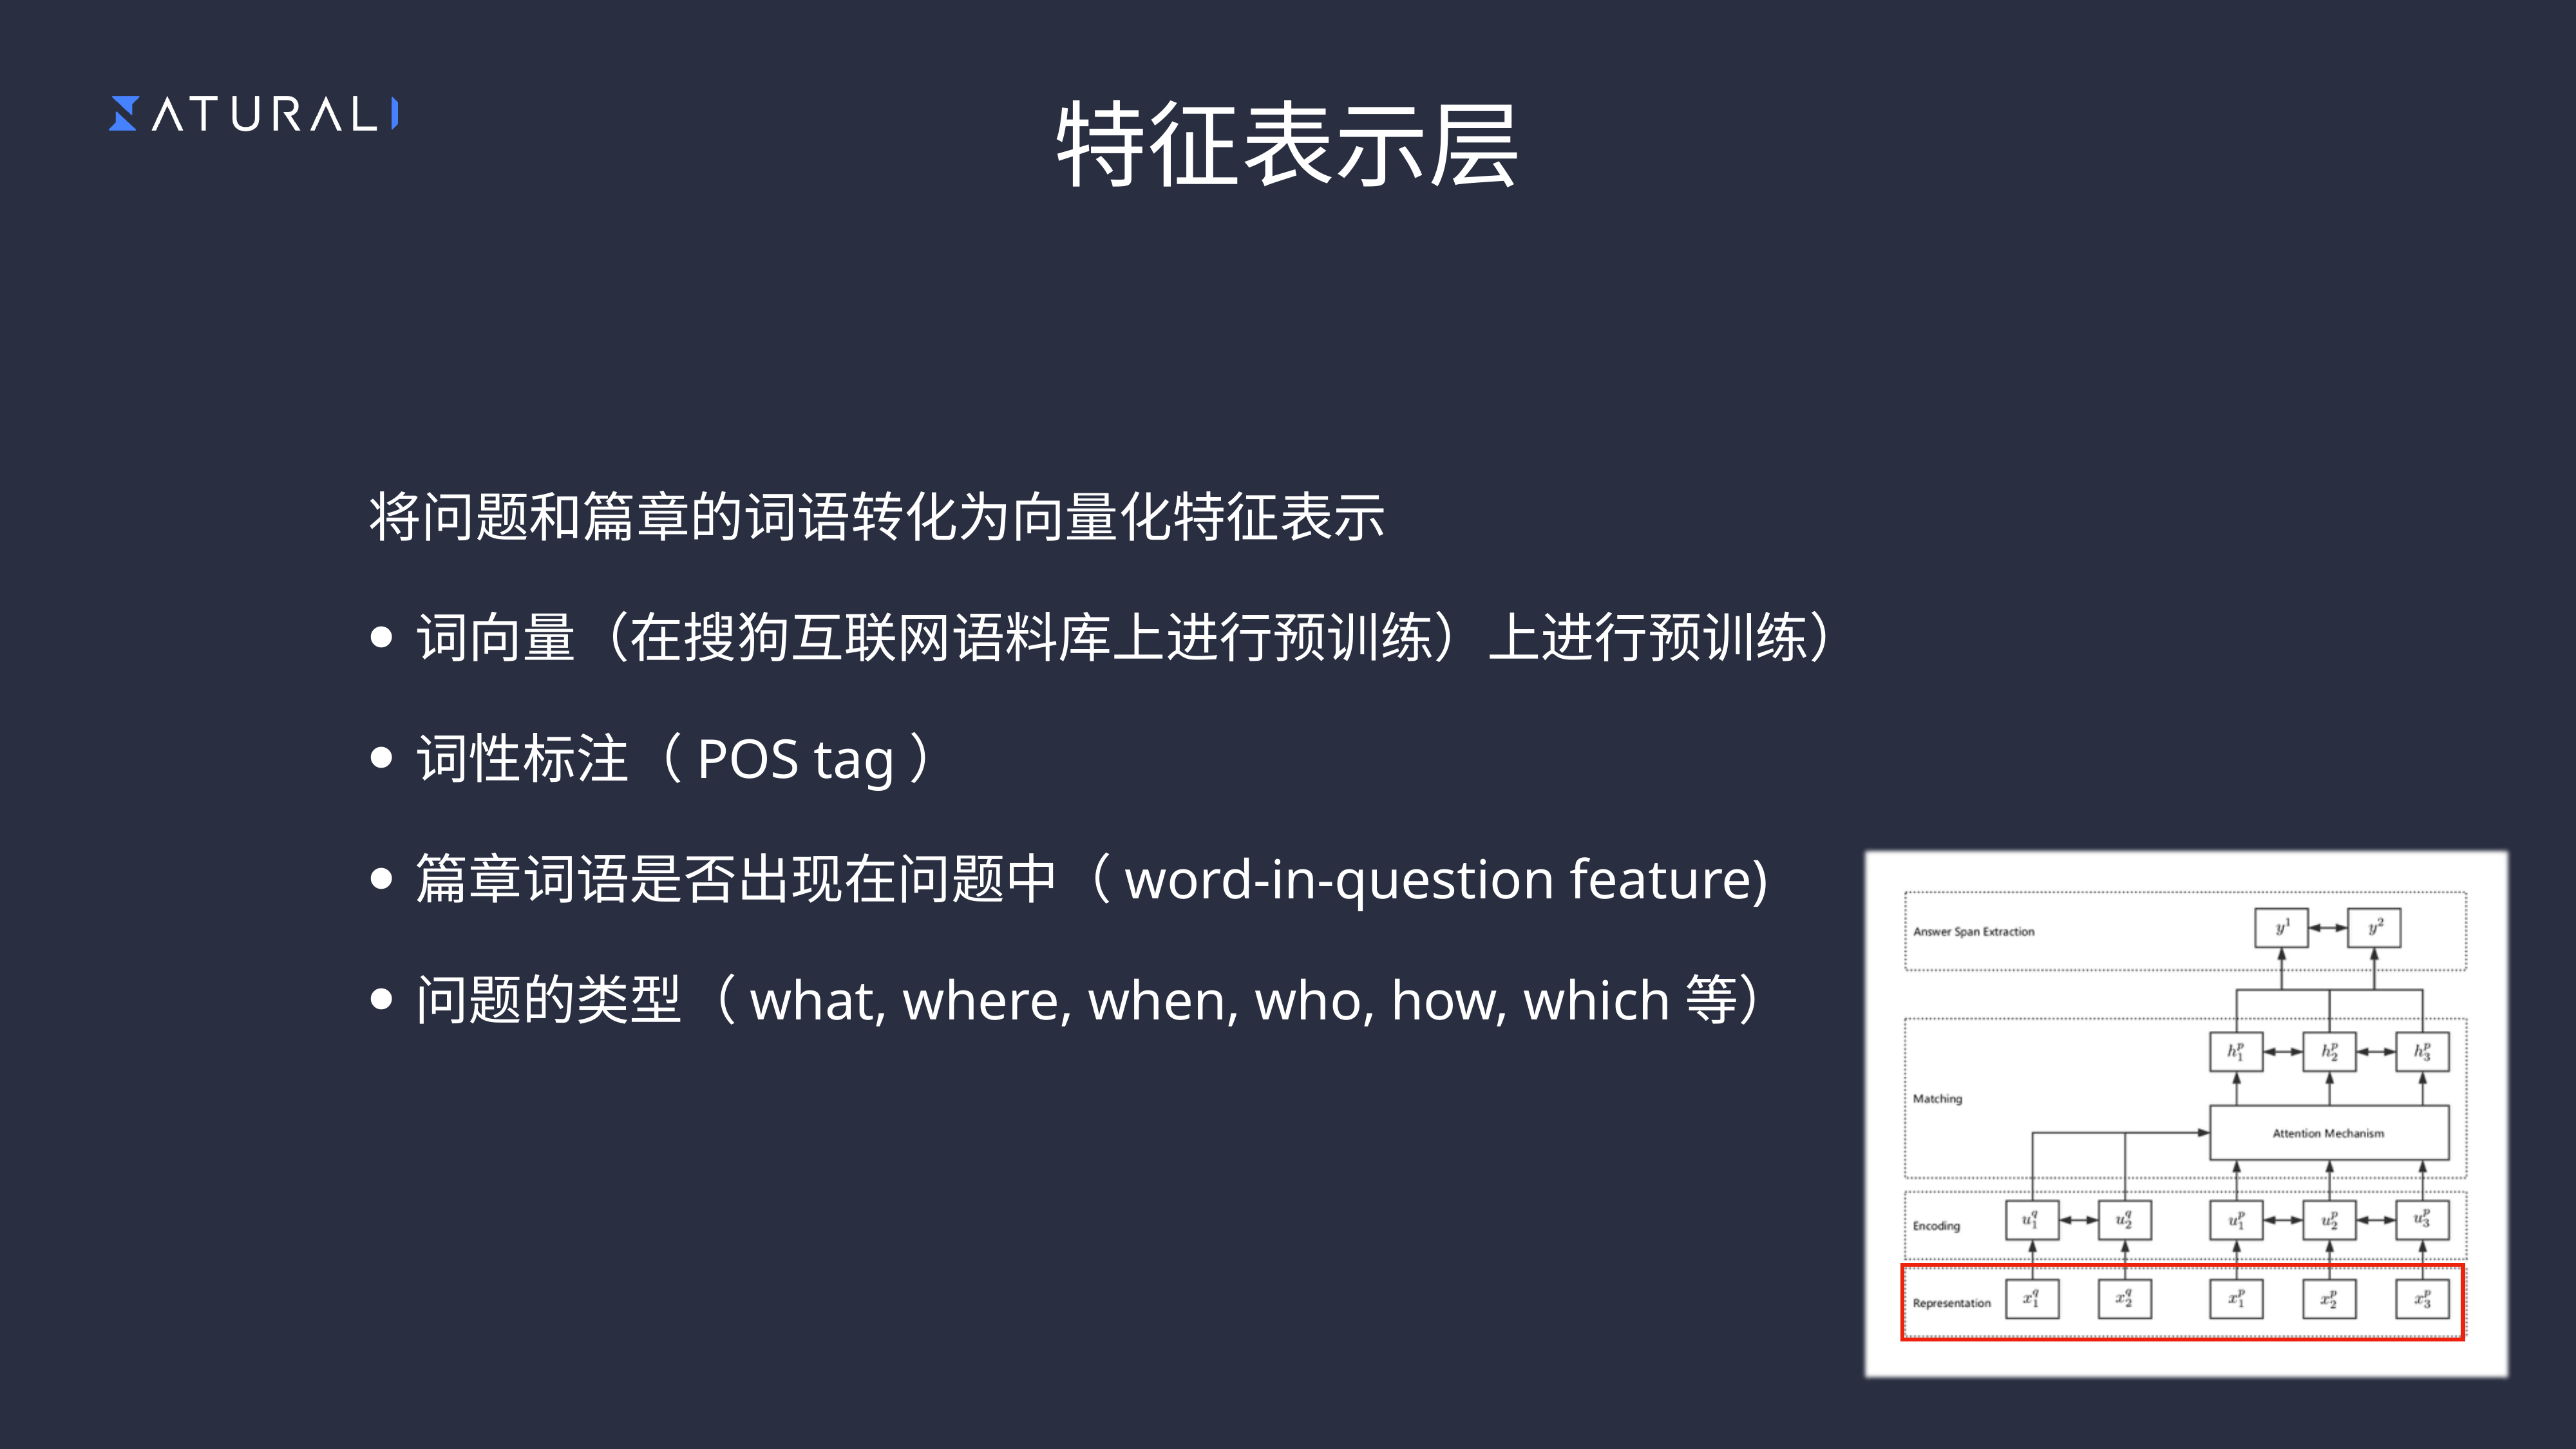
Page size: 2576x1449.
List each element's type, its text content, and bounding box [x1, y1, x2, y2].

picture [95, 82, 411, 144]
picture [1860, 846, 2514, 1383]
text_box 特征表示层 [1049, 81, 1527, 203]
subtitle 将问题和篇章的词语转化为向量化特征表示 词向量（在搜狗互联网语料库上进行预训练）上进行预训练） 词性标注（POS tag） 篇章词语是否出现在问题中（word-in-question feature) 问题的类型（what, where, when, who, how, which等） [363, 346, 1903, 1168]
